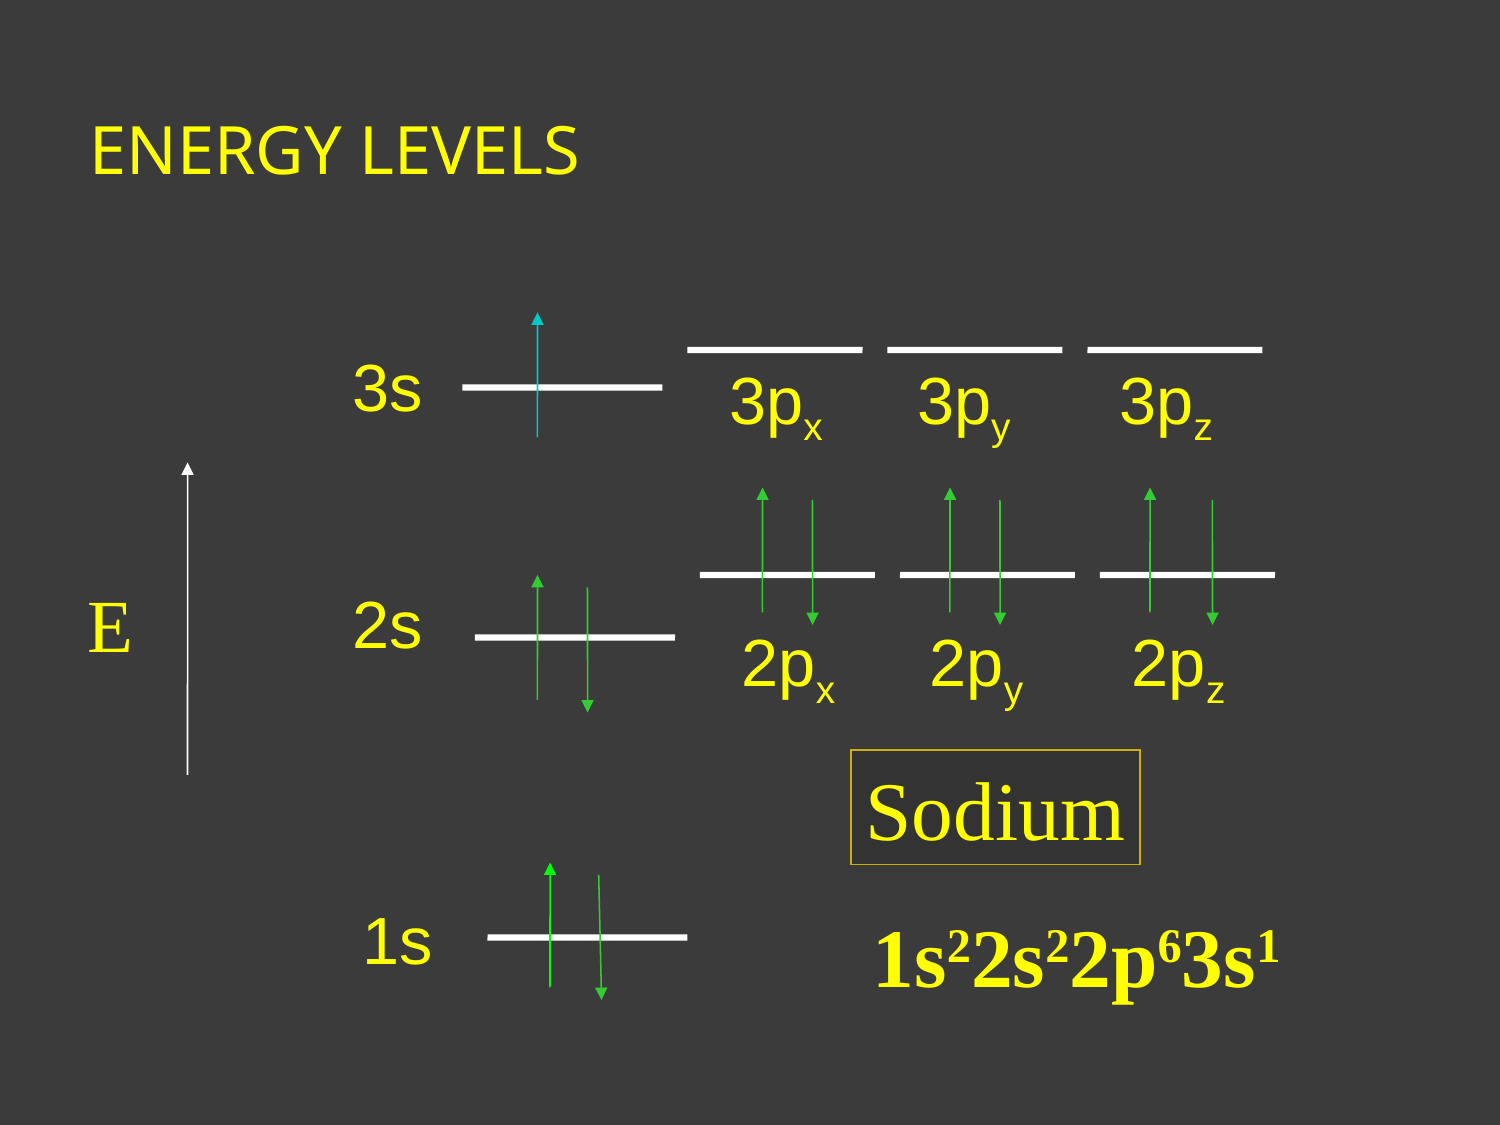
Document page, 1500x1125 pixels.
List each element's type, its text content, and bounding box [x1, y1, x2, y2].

text_box E [72, 569, 149, 675]
text_box 1s22s22p63s1 [857, 896, 1296, 1012]
text_box [531, 312, 544, 335]
text_box [181, 462, 194, 775]
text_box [337, 337, 1276, 986]
title Energy Levels [75, 45, 1425, 250]
